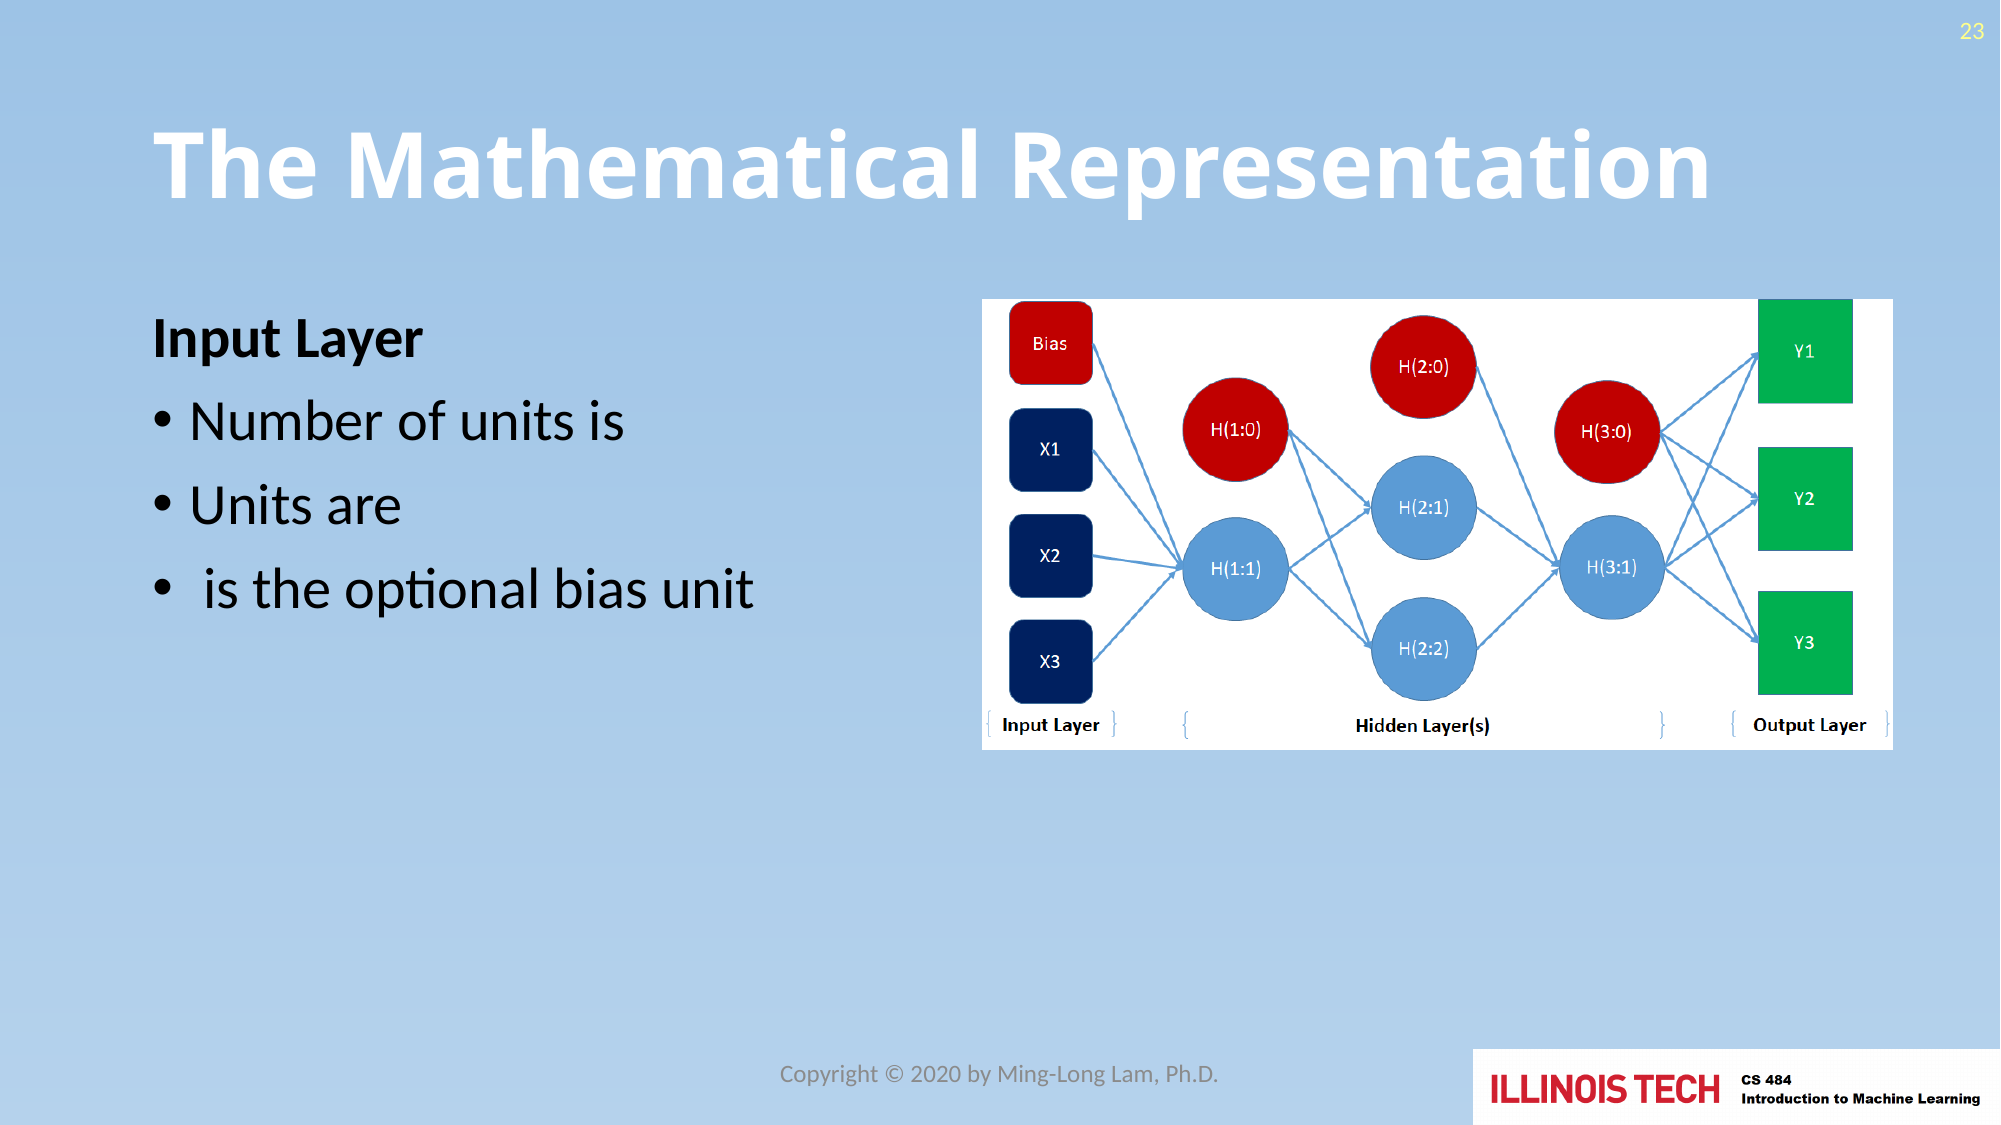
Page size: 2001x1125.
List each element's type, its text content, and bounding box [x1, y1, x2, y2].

picture [1473, 1049, 2000, 1125]
slide_number 23 [1550, 0, 2000, 60]
title The Mathematical Representation [137, 59, 1863, 278]
footer Copyright © 2020 by Ming-Long Lam, Ph.D. [662, 1042, 1338, 1103]
picture [981, 299, 1893, 750]
